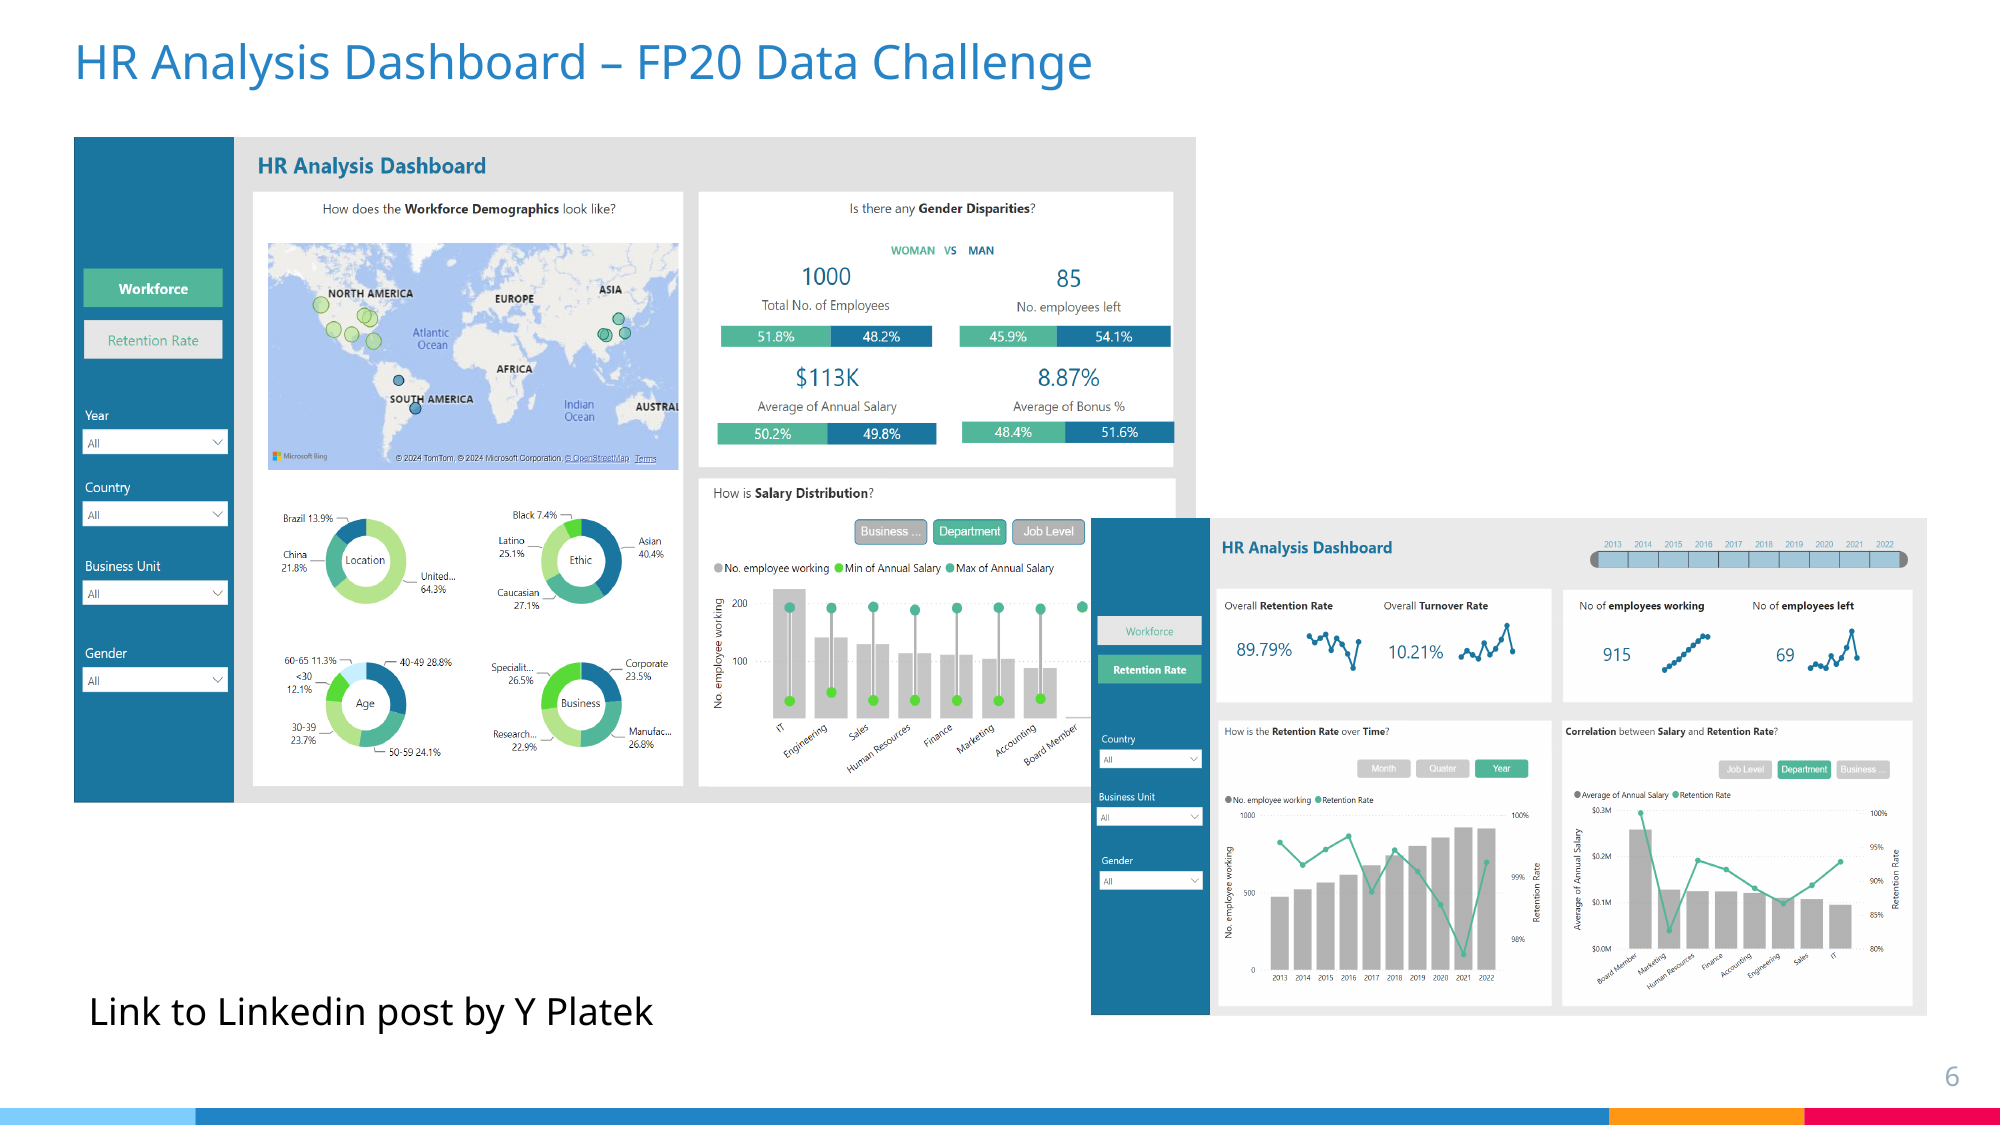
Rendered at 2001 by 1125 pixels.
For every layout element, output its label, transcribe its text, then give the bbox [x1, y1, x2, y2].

title HR Analysis Dashboard – FP20 Data Challenge [59, 16, 1975, 104]
slide_number 6 [1854, 1043, 1975, 1113]
picture [73, 137, 1927, 1016]
text_box Link to Linkedin post by Y Platek [73, 935, 1202, 1047]
